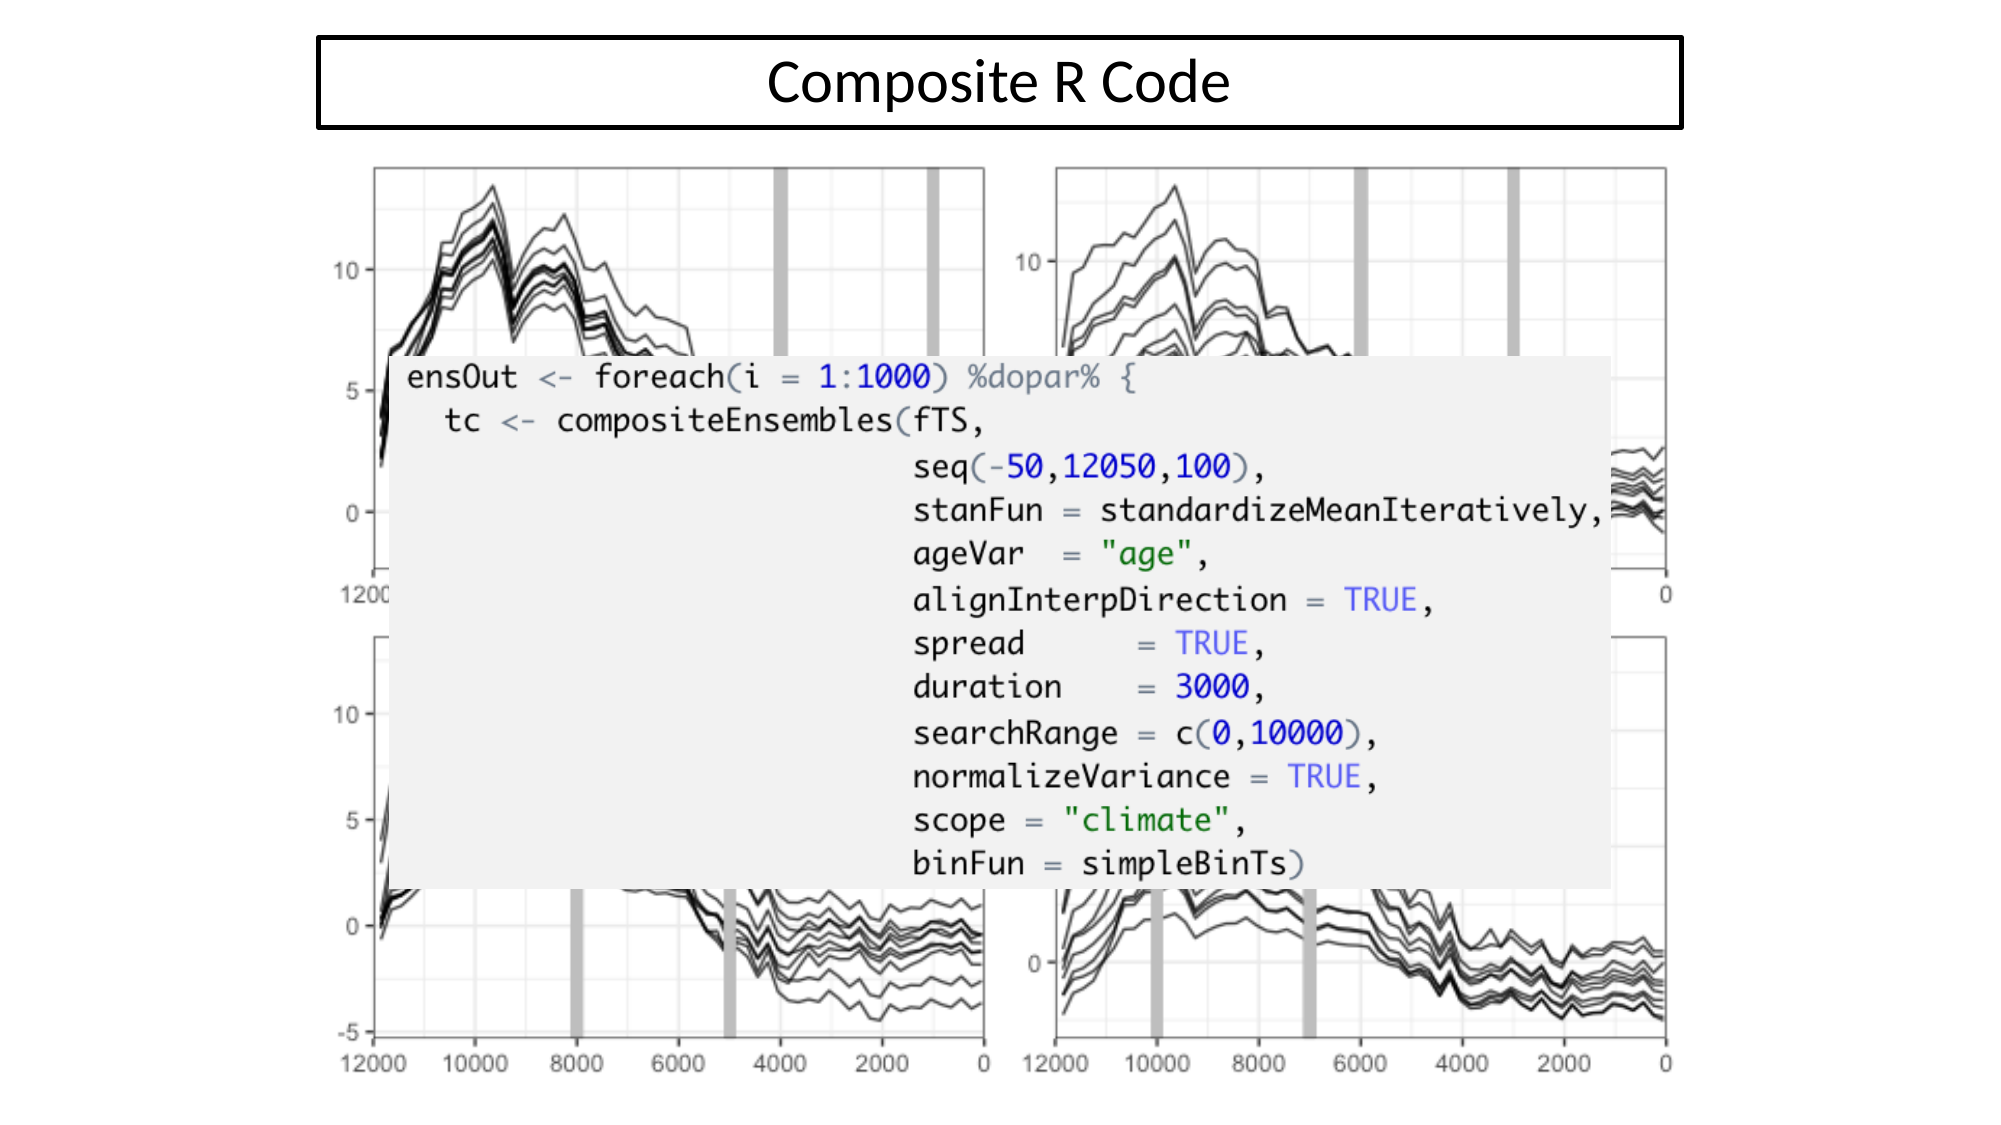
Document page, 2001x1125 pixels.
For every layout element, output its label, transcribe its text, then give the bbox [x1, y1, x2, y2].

title Composite R Code [318, 37, 1682, 128]
picture [317, 153, 1682, 1091]
